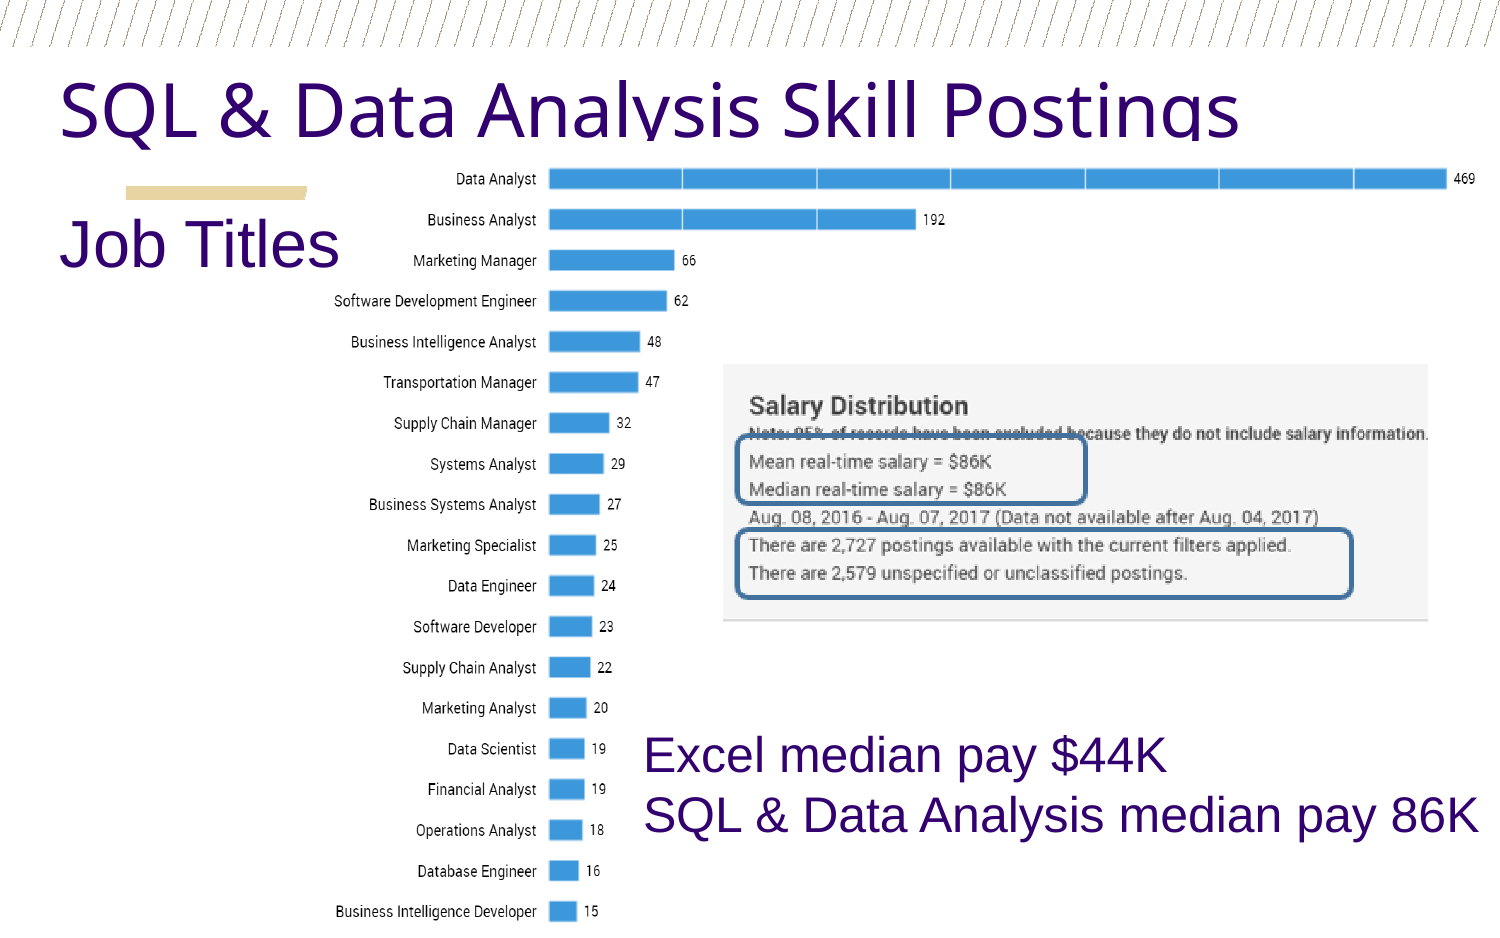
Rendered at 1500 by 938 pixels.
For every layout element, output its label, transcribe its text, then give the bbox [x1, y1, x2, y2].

picture [0, 0, 1500, 47]
picture [324, 141, 1500, 938]
list Job Titles [45, 199, 319, 293]
list SQL & Data Analysis Skill Postings [45, 27, 1453, 199]
